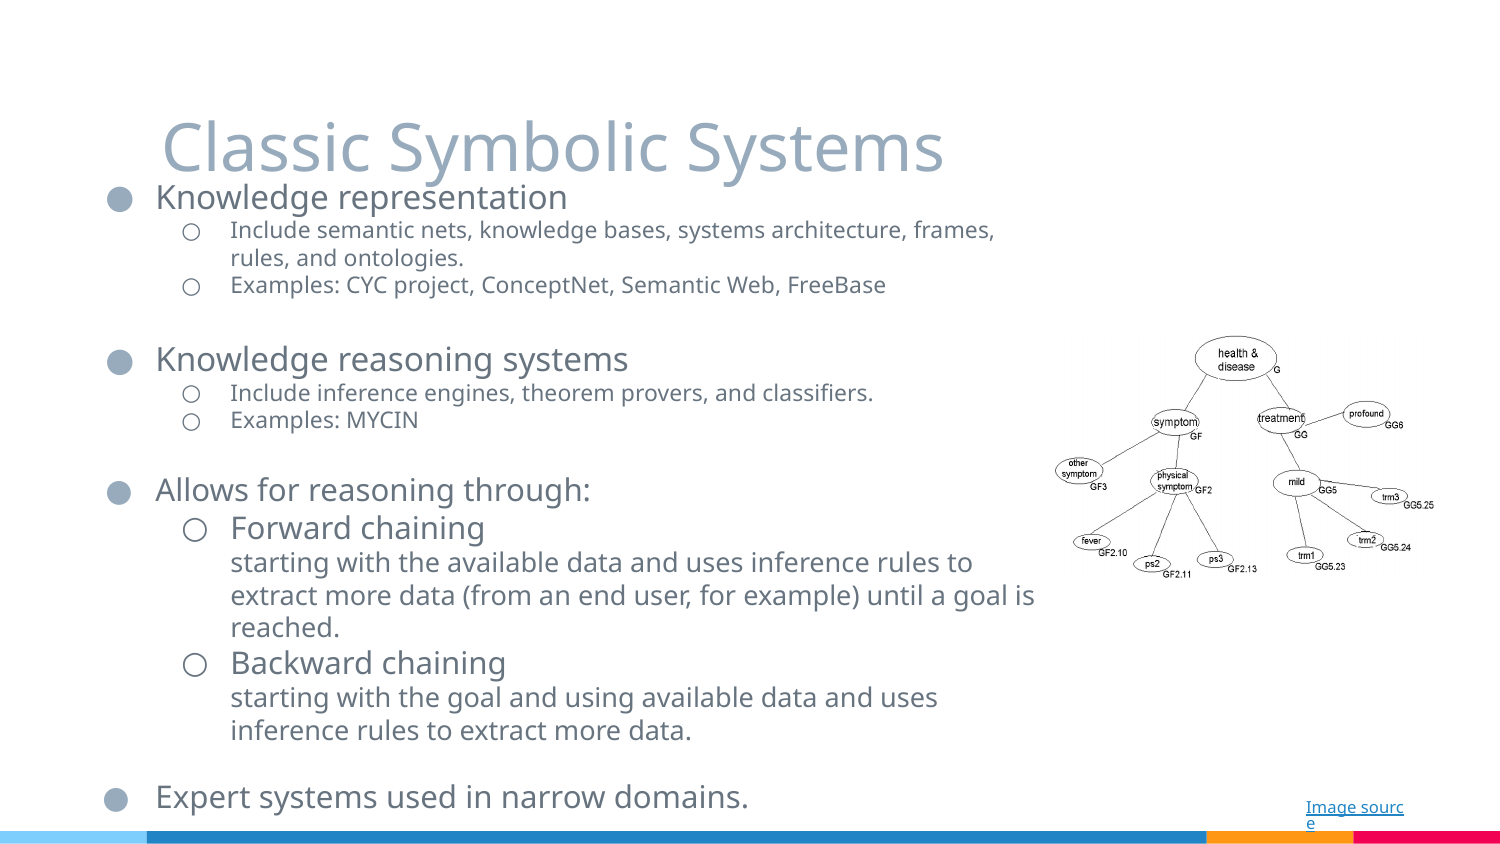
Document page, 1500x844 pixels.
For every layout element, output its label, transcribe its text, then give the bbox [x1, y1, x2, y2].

picture [1049, 331, 1440, 581]
list Knowledge representation Include semantic nets, knowledge bases, systems architecture, frames, rules, and ontologies. Examples: CYC project, ConceptNet, Semantic Web, FreeBase Knowledge reasoning systems Include inference engines, theorem provers, and classifiers. Examples: MYCIN Allows for reasoning through: Forward chaining starting with the available data and uses inference rules to extract more data (from an end user, for example) until a goal is reached. Backward chaining starting with the goal and using available data and uses inference rules to extract more data. Expert systems used in narrow domains. [65, 161, 1068, 844]
text_box Image source [1291, 782, 1423, 811]
title Classic Symbolic Systems [146, 58, 1207, 200]
